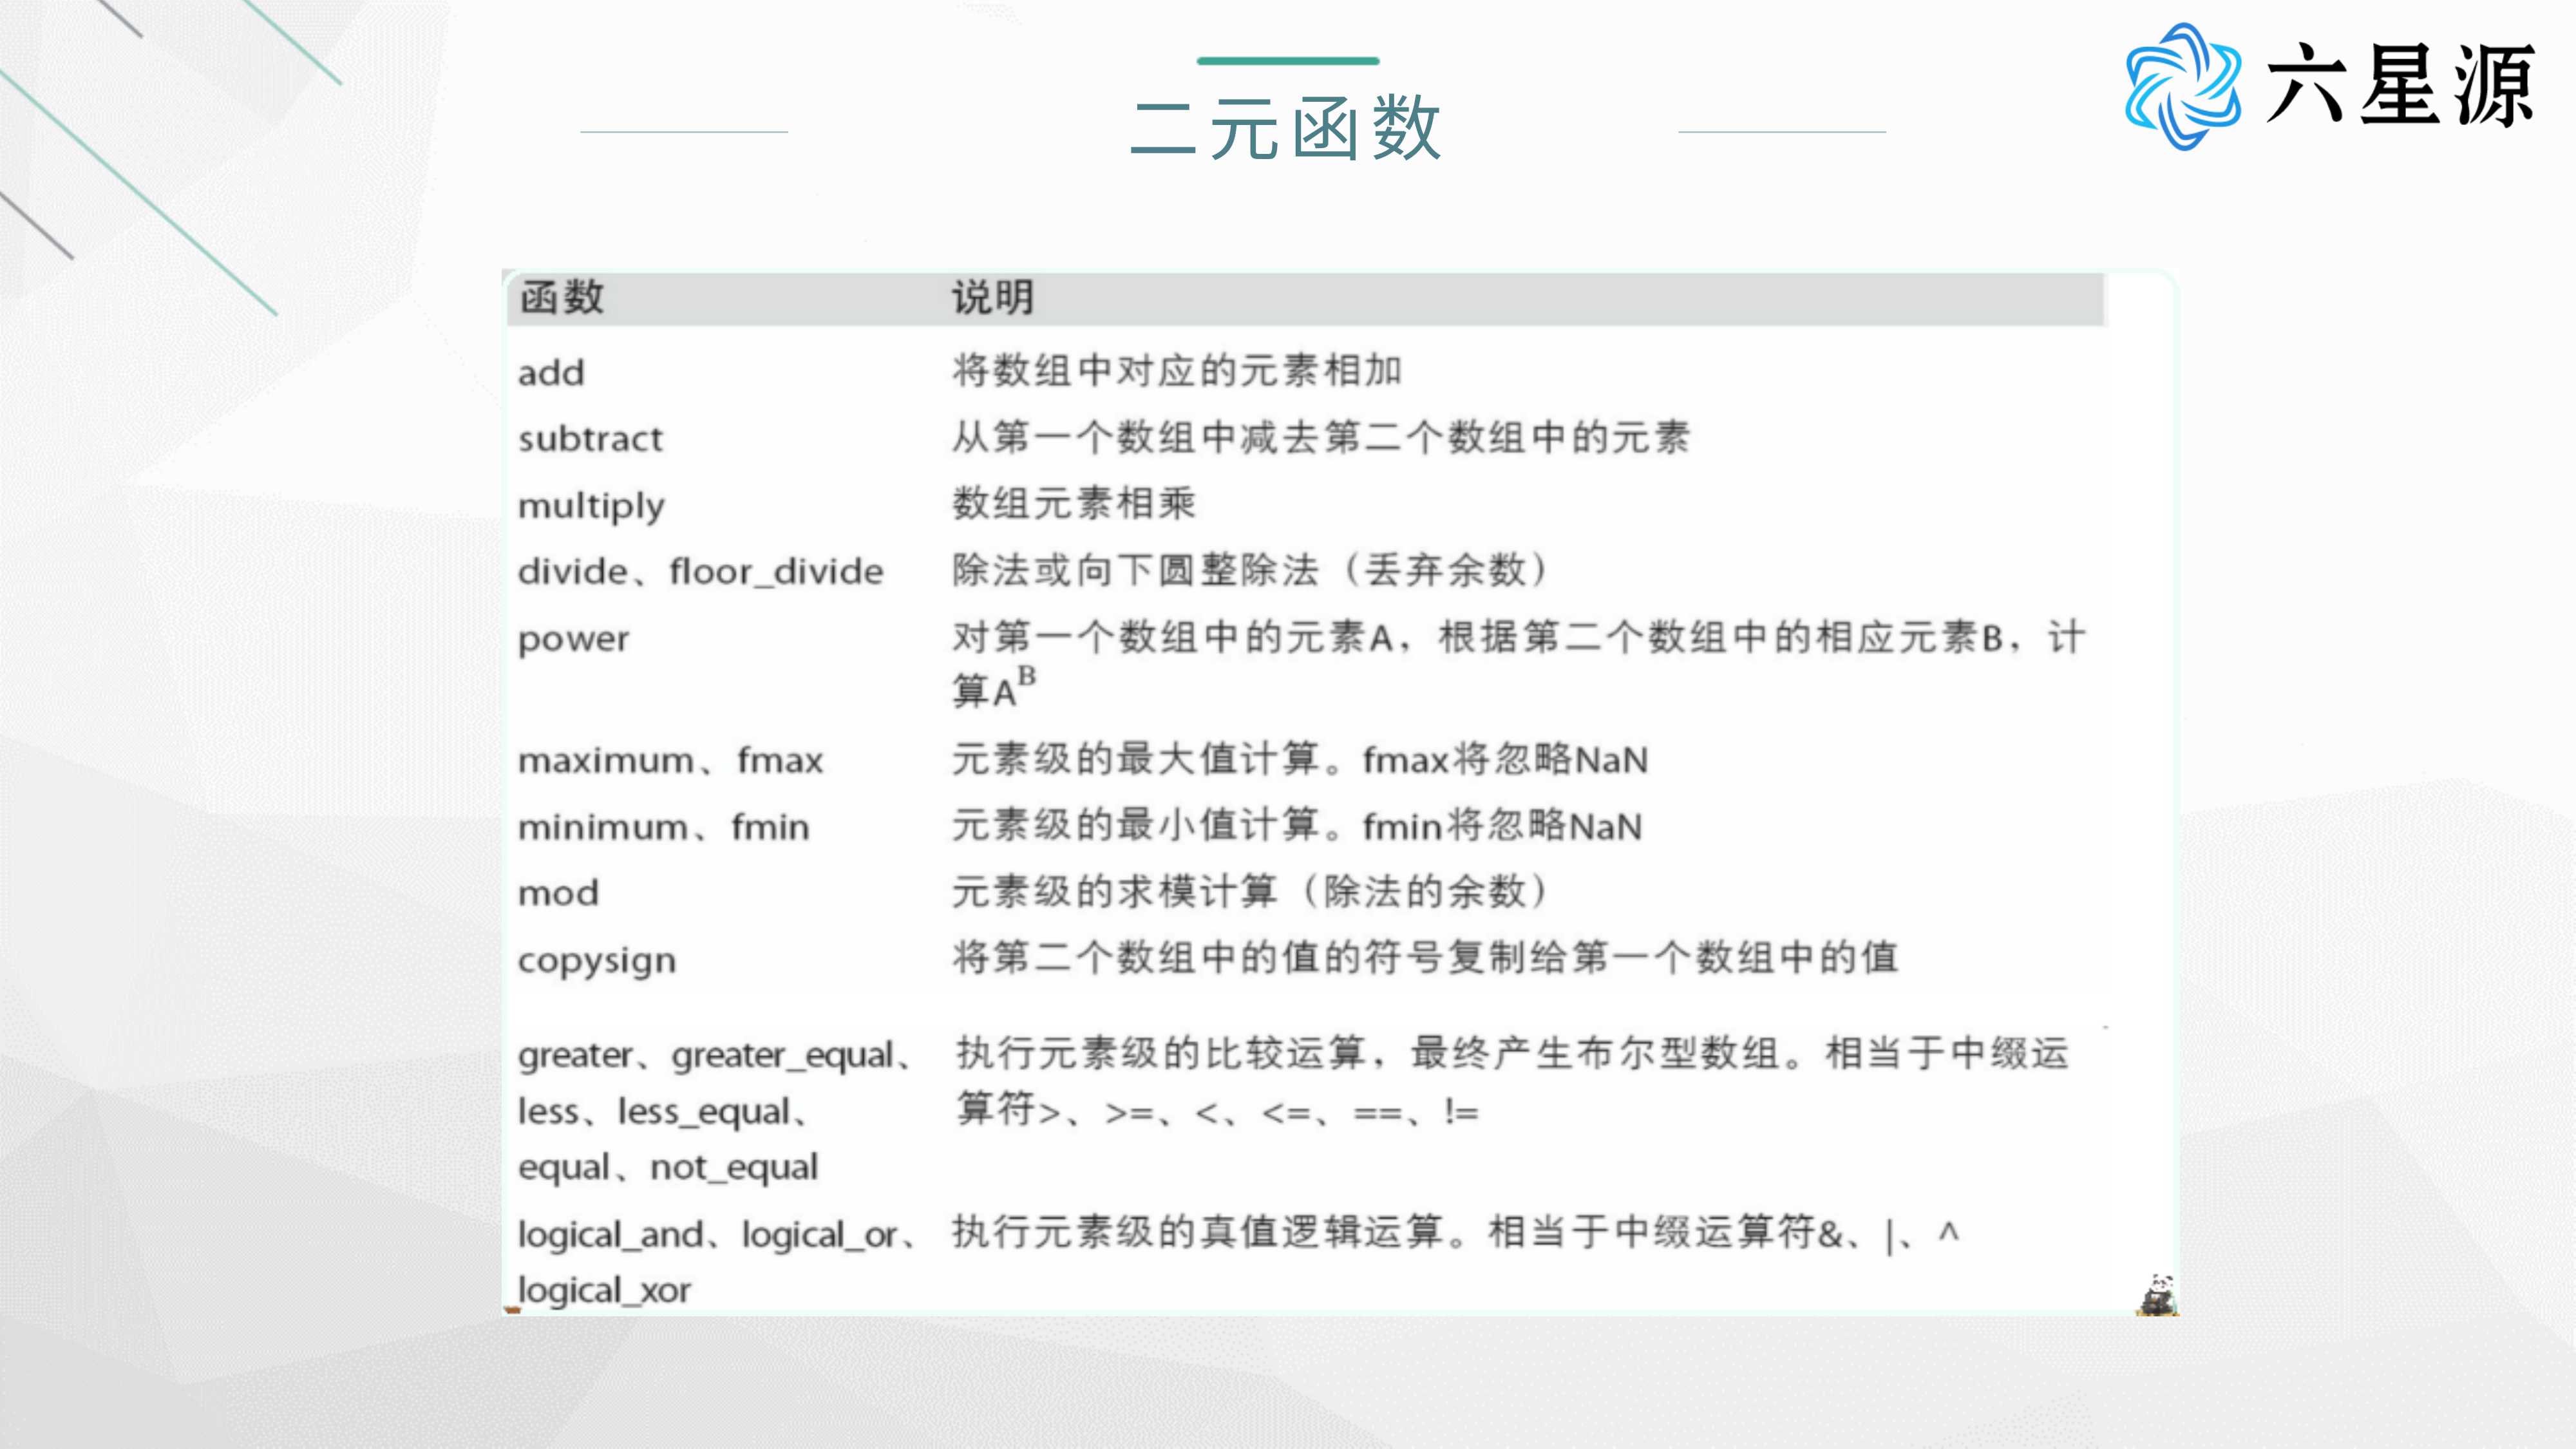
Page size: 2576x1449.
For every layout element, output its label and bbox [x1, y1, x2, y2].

text_box [580, 77, 1887, 176]
picture [0, 0, 2576, 1449]
